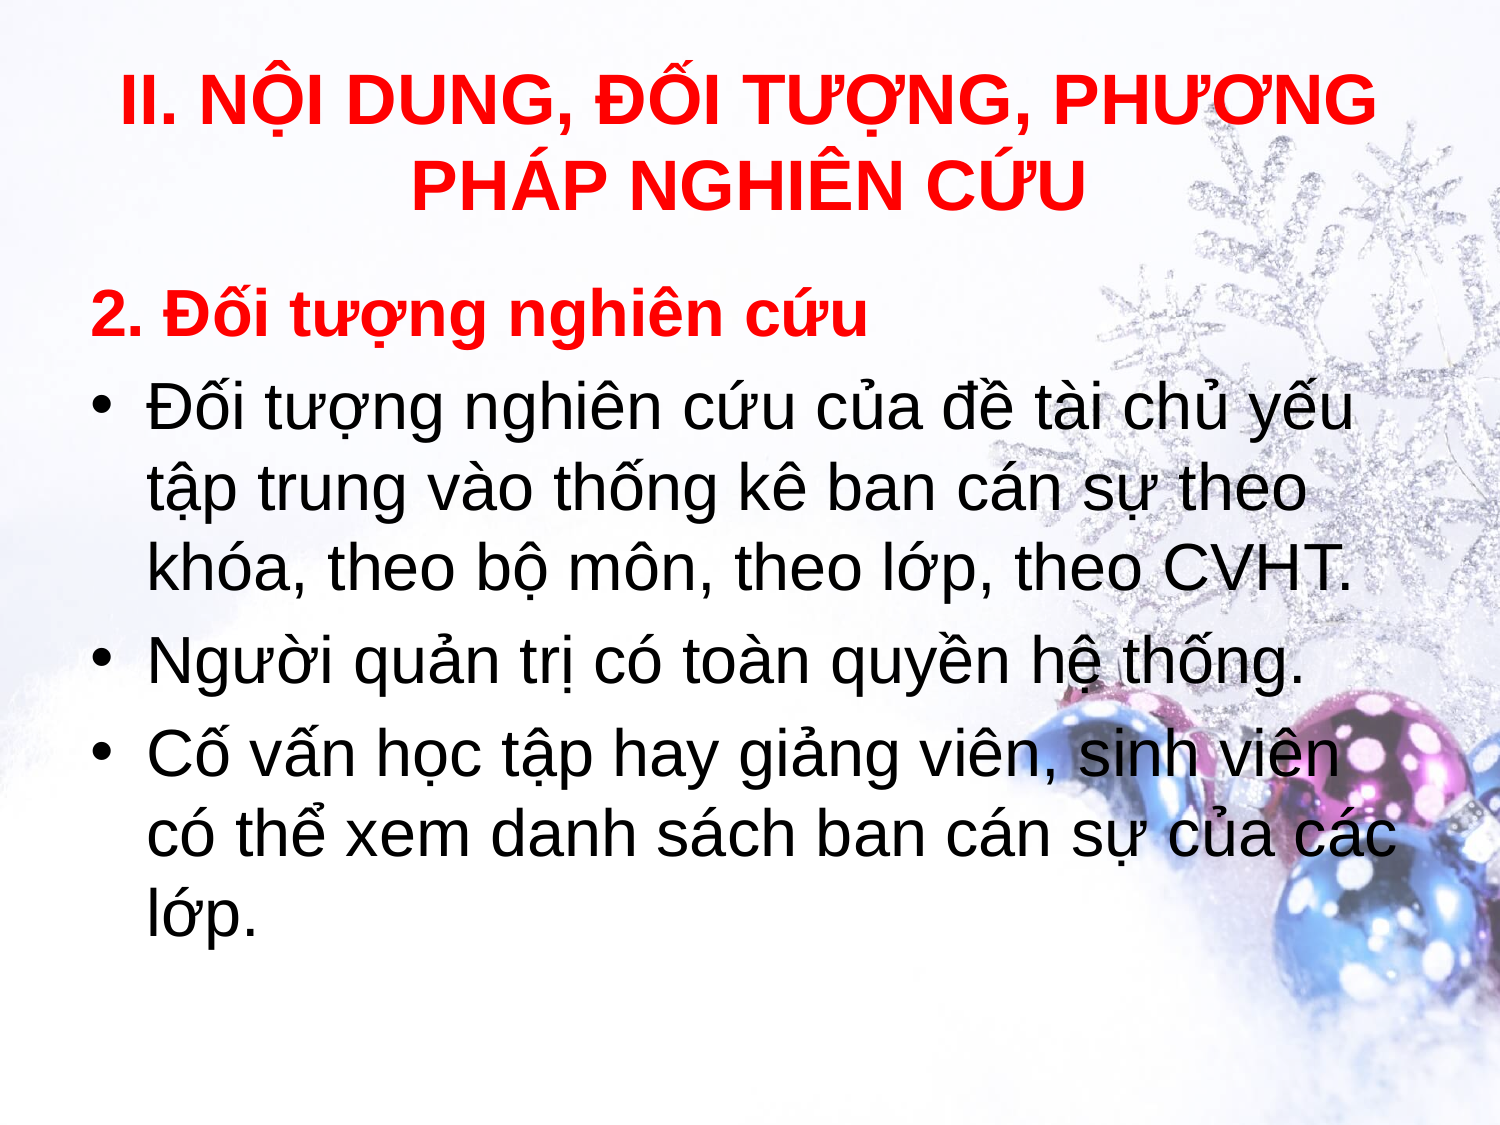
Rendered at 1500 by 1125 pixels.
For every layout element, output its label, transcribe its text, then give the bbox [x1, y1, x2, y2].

list 2. Đối tượng nghiên cứu Đối tượng nghiên cứu của đề tài chủ yếu tập trung vào thống kê ban cán sự theo khóa, theo bộ môn, theo lớp, theo CVHT. Người quản trị có toàn quyền hệ thống. Cố vấn học tập hay giảng viên, sinh viên có thể xem danh sách ban cán sự của các lớp. [75, 262, 1425, 1005]
title II. NỘI DUNG, ĐỐI TƯỢNG, PHƯƠNG PHÁP NGHIÊN CỨU [75, 45, 1425, 233]
